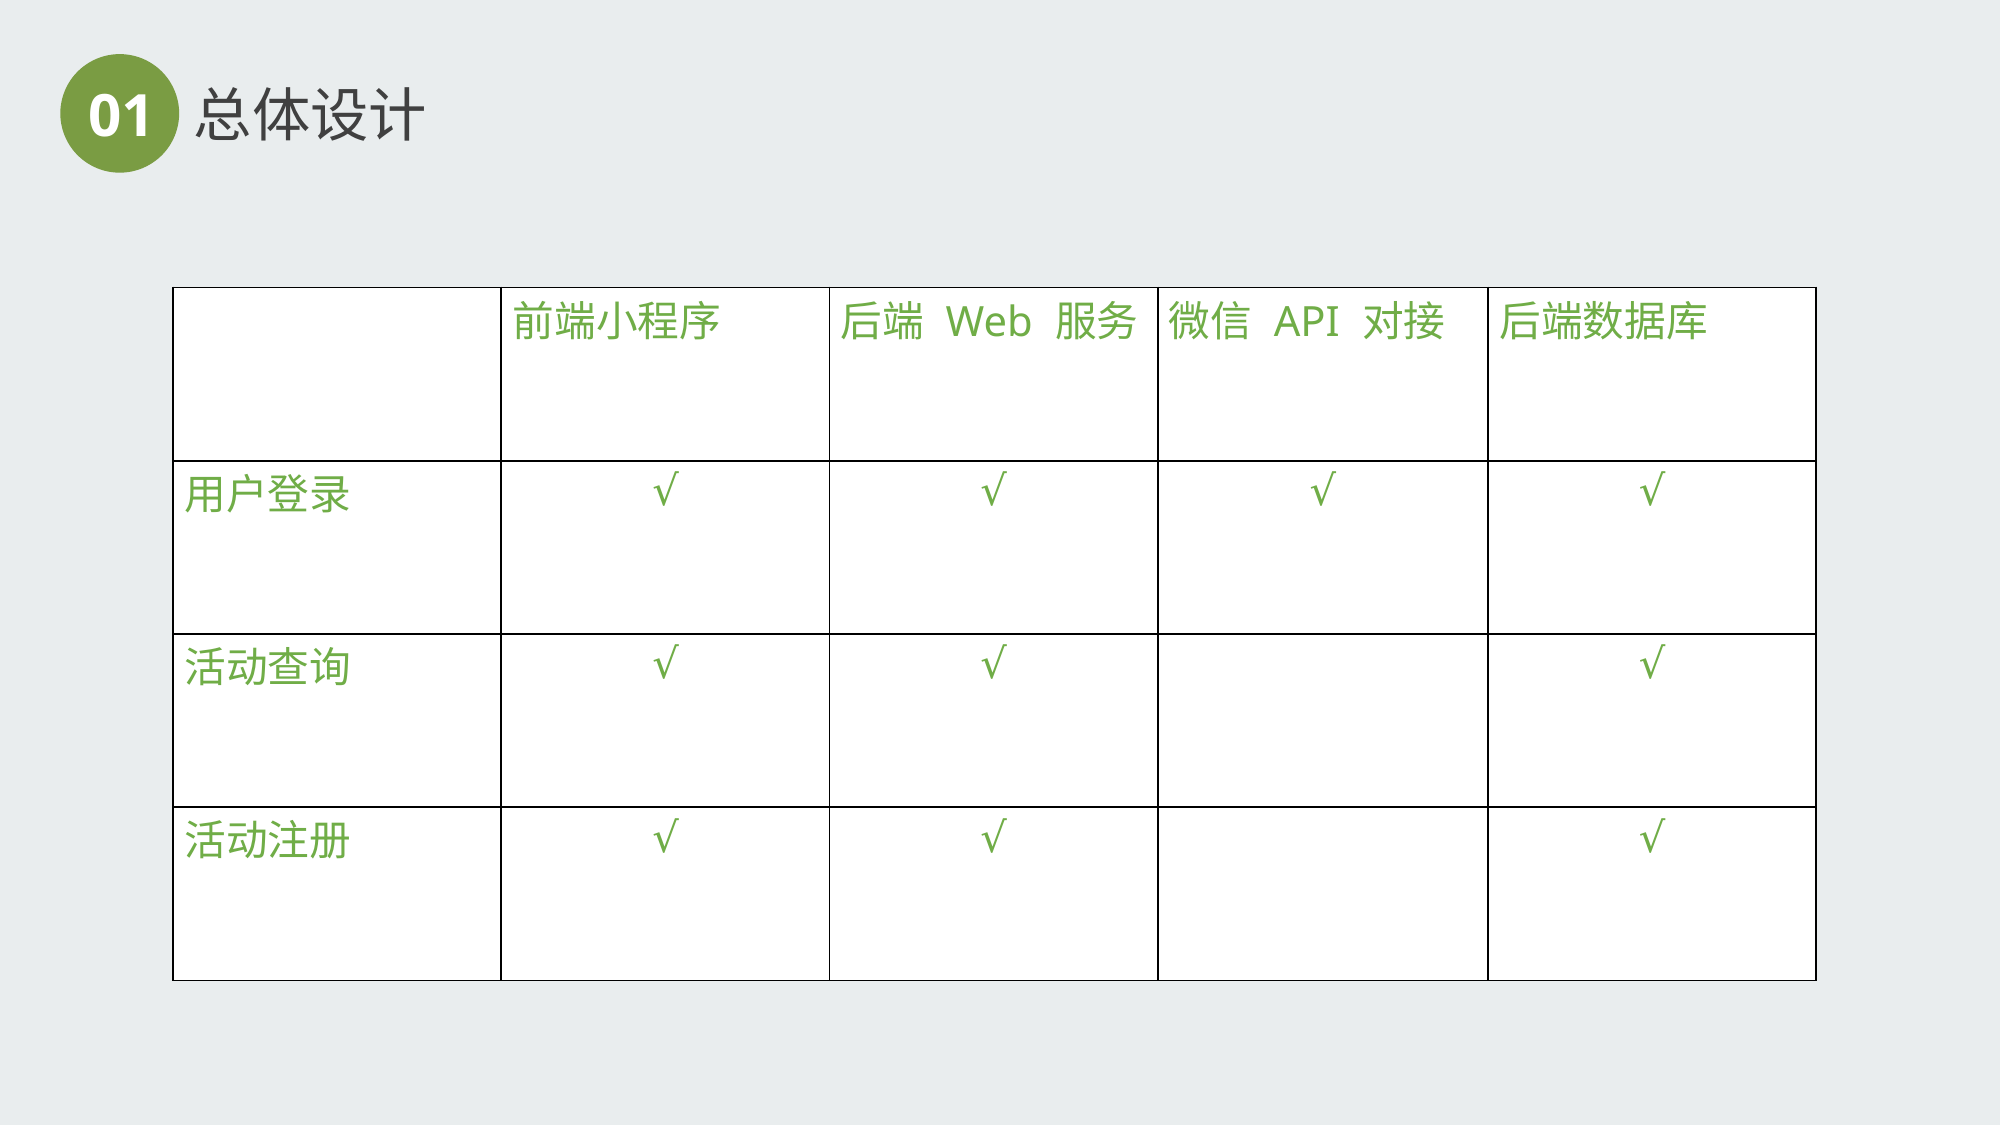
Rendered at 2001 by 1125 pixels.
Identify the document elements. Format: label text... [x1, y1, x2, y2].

table_cell [1159, 808, 1487, 980]
table_cell √ [830, 808, 1157, 980]
table_cell 活动查询 [174, 635, 500, 806]
table_header [174, 288, 500, 460]
table_header 微信 API 对接 [1159, 288, 1487, 460]
table_cell √ [502, 635, 829, 806]
table_cell 活动注册 [174, 808, 500, 980]
table_cell √ [502, 808, 829, 980]
table_cell √ [1489, 635, 1815, 806]
table_cell √ [830, 635, 1157, 806]
table_cell √ [1159, 462, 1487, 633]
table_cell √ [1489, 808, 1815, 980]
table_header 后端 Web 服务 [830, 288, 1157, 460]
table_header 前端小程序 [502, 288, 829, 460]
table_cell 用户登录 [174, 462, 500, 633]
table_cell [1159, 635, 1487, 806]
table_cell √ [502, 462, 829, 633]
table_cell √ [830, 462, 1157, 633]
table_cell √ [1489, 462, 1815, 633]
text_box 总体设计 [180, 70, 752, 156]
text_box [60, 54, 180, 173]
table_header 后端数据库 [1489, 288, 1815, 460]
